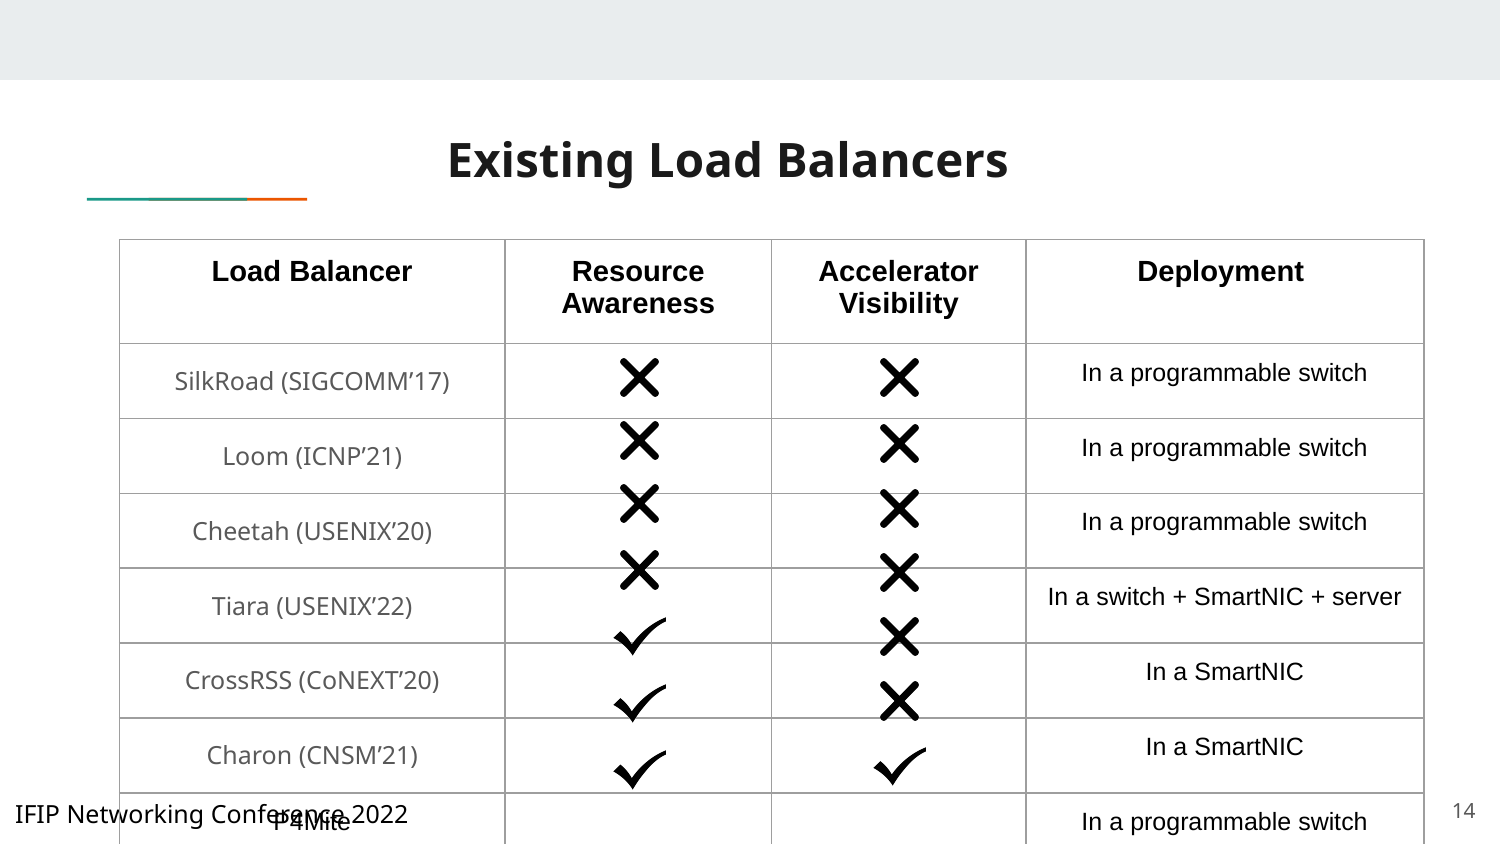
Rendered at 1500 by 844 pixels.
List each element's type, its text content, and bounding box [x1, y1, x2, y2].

picture [613, 617, 667, 657]
table_cell [772, 644, 1025, 717]
table_header Accelerator Visibility [772, 240, 1025, 343]
table_cell In a programmable switch [1027, 794, 1423, 844]
table_cell Loom (ICNP’21) [120, 419, 504, 493]
picture [613, 750, 667, 790]
table_cell Tiara (USENIX’22) [120, 569, 504, 642]
table_cell [772, 794, 1025, 844]
table_cell In a programmable switch [1027, 344, 1423, 418]
table_header Deployment [1027, 240, 1423, 343]
table_cell [506, 644, 771, 717]
picture [613, 684, 667, 723]
table_cell SilkRoad (SIGCOMM’17) [120, 344, 504, 418]
table_cell In a SmartNIC [1027, 644, 1423, 717]
table_cell [772, 419, 1025, 493]
picture [880, 681, 919, 721]
slide_number ‹#› [1425, 779, 1491, 844]
table_cell [772, 494, 1025, 567]
picture [620, 483, 660, 523]
title Existing Load Balancers [431, 114, 1112, 203]
table_cell [506, 569, 771, 642]
picture [880, 617, 919, 656]
text_box IFIP Networking Conference 2022 [0, 783, 119, 844]
table_cell [772, 344, 1025, 418]
table_cell [772, 719, 1025, 792]
table_cell [772, 569, 1025, 642]
table_cell P4Mite [120, 794, 504, 844]
table_cell In a SmartNIC [1027, 719, 1423, 792]
picture [880, 423, 919, 463]
table_header Resource Awareness [506, 240, 771, 343]
table_cell [506, 344, 771, 418]
table_cell [506, 494, 771, 567]
table_cell CrossRSS (CoNEXT’20) [120, 644, 504, 717]
table_header Load Balancer [120, 240, 504, 343]
table_cell Cheetah (USENIX’20) [120, 494, 504, 567]
picture [880, 552, 919, 592]
table_cell In a programmable switch [1027, 494, 1423, 567]
table_cell [506, 719, 771, 792]
table_cell In a programmable switch [1027, 419, 1423, 493]
table_cell Charon (CNSM’21) [120, 719, 504, 792]
table_cell [506, 794, 771, 844]
picture [620, 550, 660, 590]
picture [873, 747, 926, 786]
table_cell [506, 419, 771, 493]
picture [620, 421, 660, 460]
picture [620, 358, 660, 398]
table_cell In a switch + SmartNIC + server [1027, 569, 1423, 642]
picture [880, 358, 919, 398]
picture [880, 489, 919, 529]
